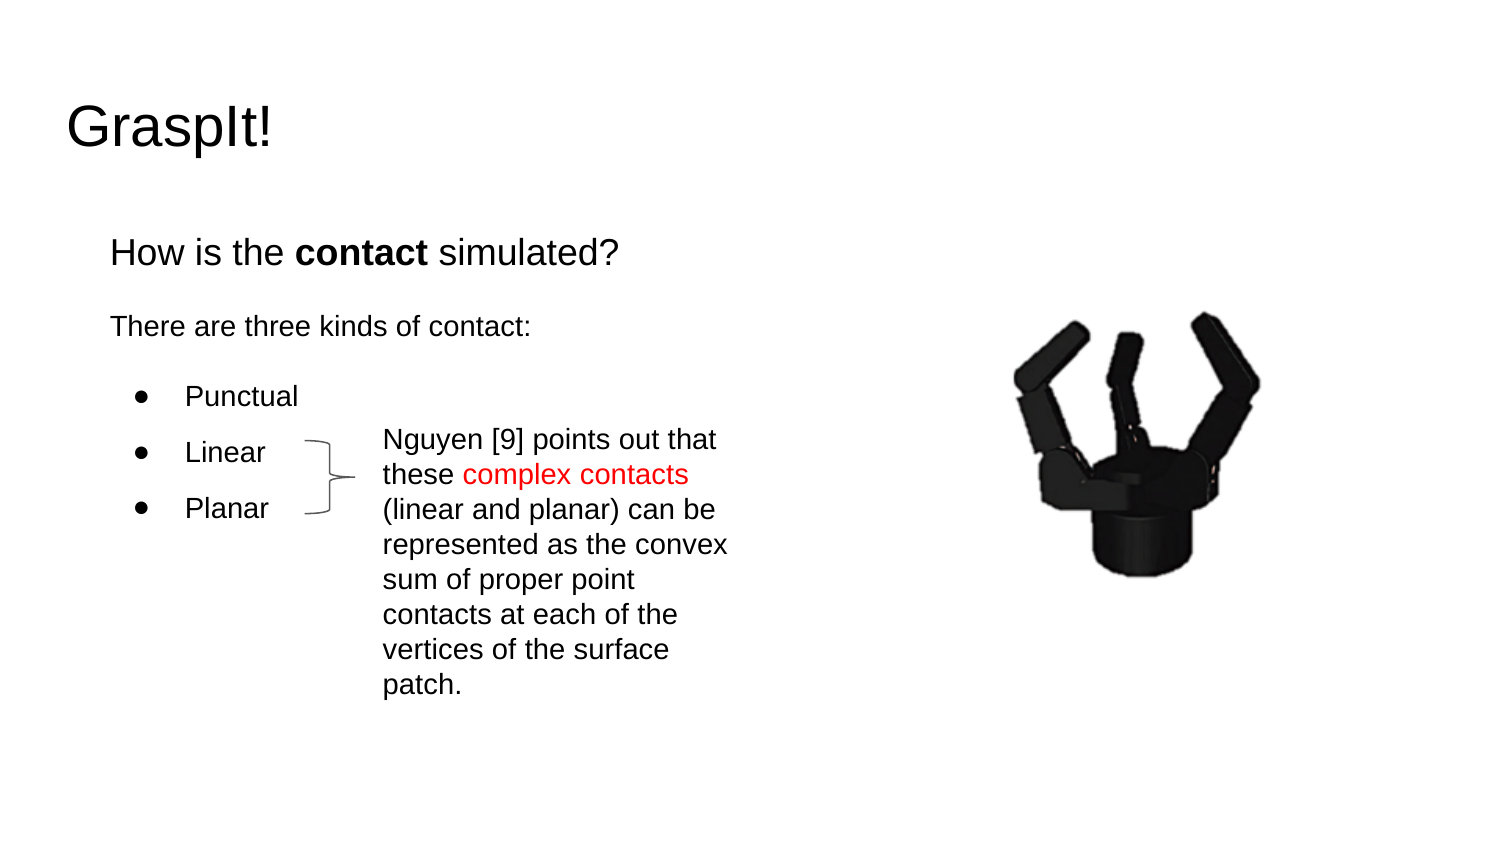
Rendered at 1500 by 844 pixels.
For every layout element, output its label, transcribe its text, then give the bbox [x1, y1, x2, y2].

text_box Nguyen [9] points out that these complex contacts (linear and planar) can be represented as the convex sum of proper point contacts at each of the vertices of the surface patch. [367, 405, 761, 716]
picture [1007, 275, 1287, 602]
text_box How is the contact simulated? There are three kinds of contact: Punctual Linear Planar [94, 212, 732, 540]
title GraspIt! [51, 72, 316, 167]
